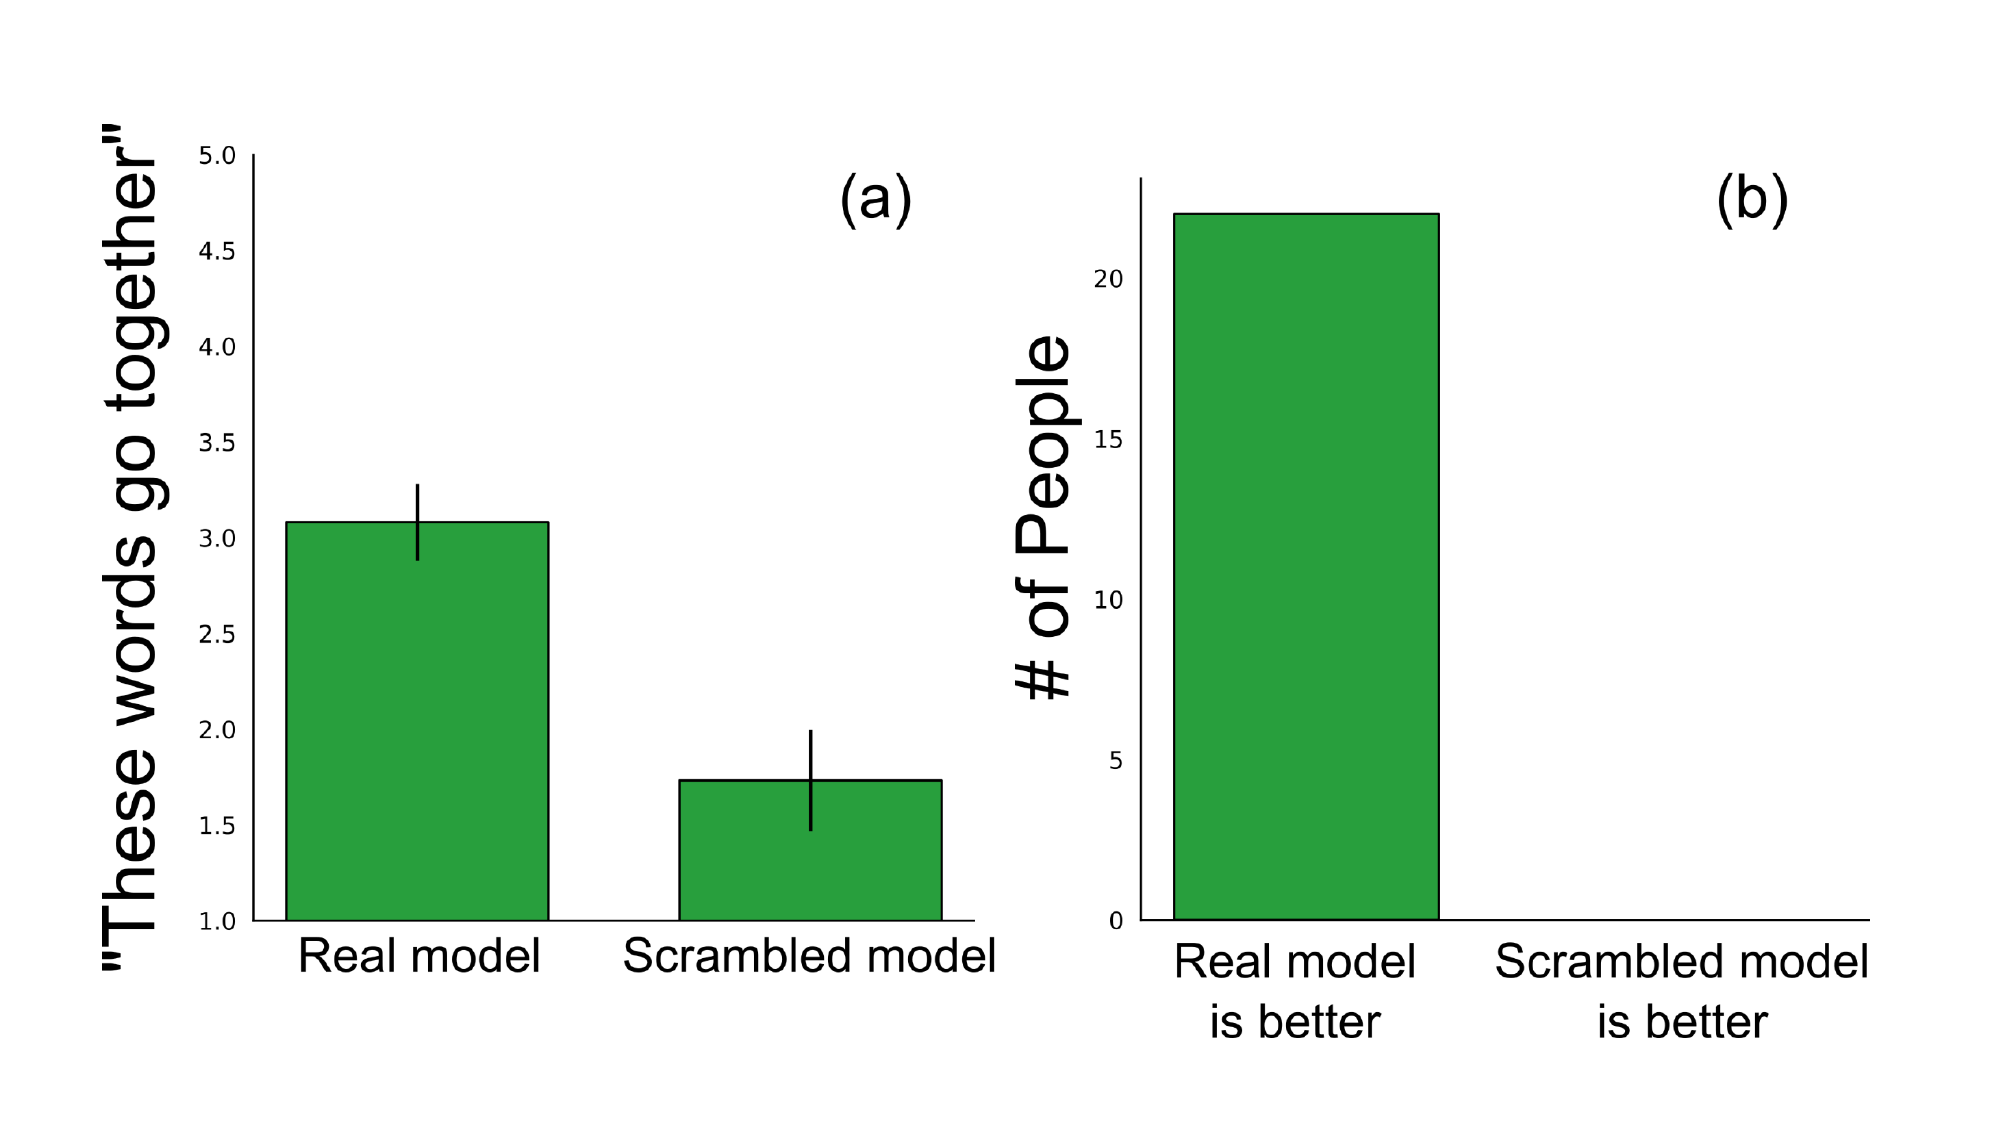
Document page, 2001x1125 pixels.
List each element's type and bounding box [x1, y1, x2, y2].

picture [102, 124, 1870, 1038]
